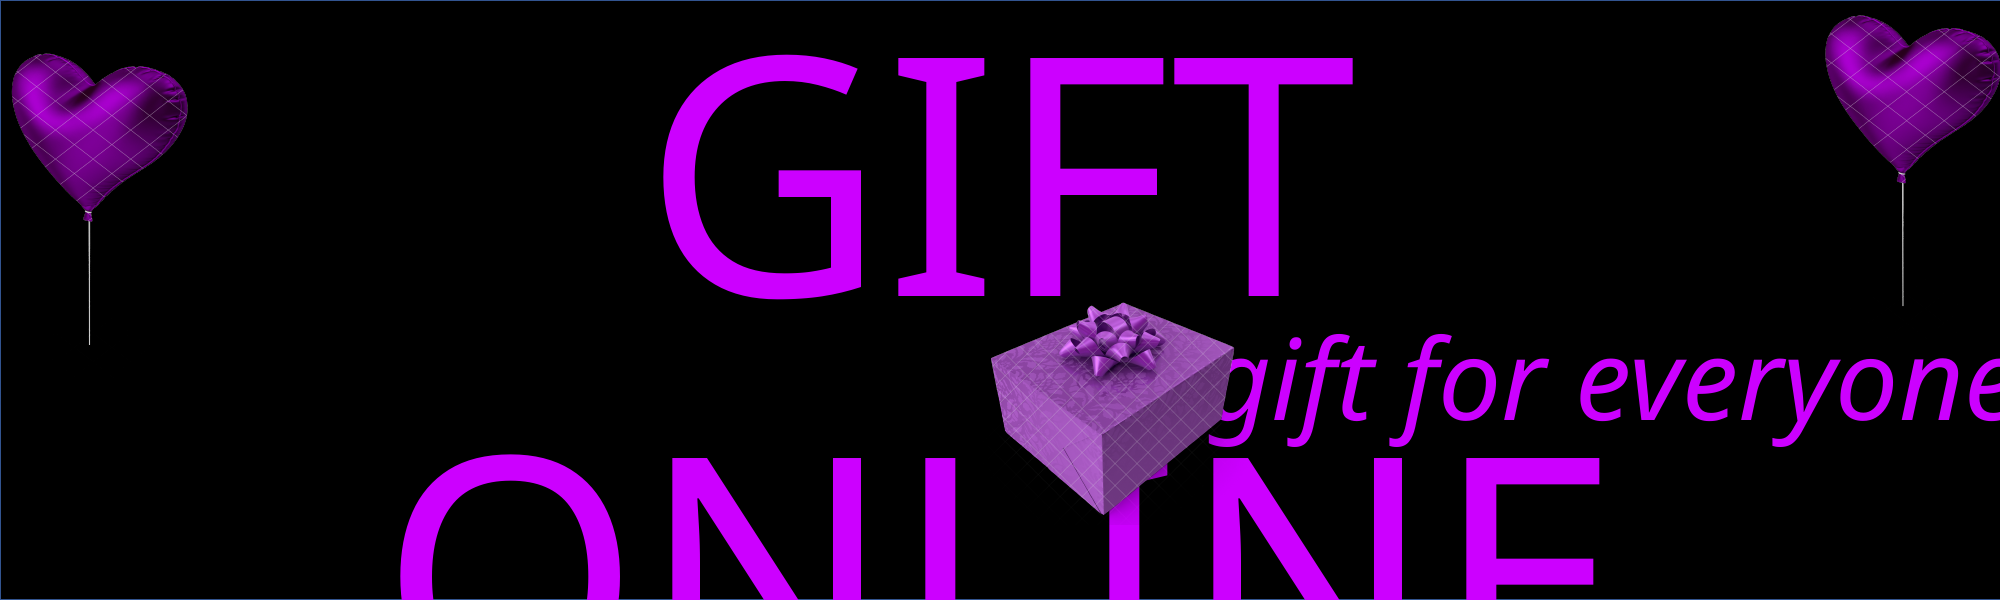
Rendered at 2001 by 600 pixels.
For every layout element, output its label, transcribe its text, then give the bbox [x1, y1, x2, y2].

text_box GIFT ONLINE [0, 0, 2000, 600]
picture [0, 21, 348, 414]
picture [966, 227, 1264, 525]
picture [1652, 0, 2000, 376]
text_box A gift for everyone [1264, 299, 2000, 450]
